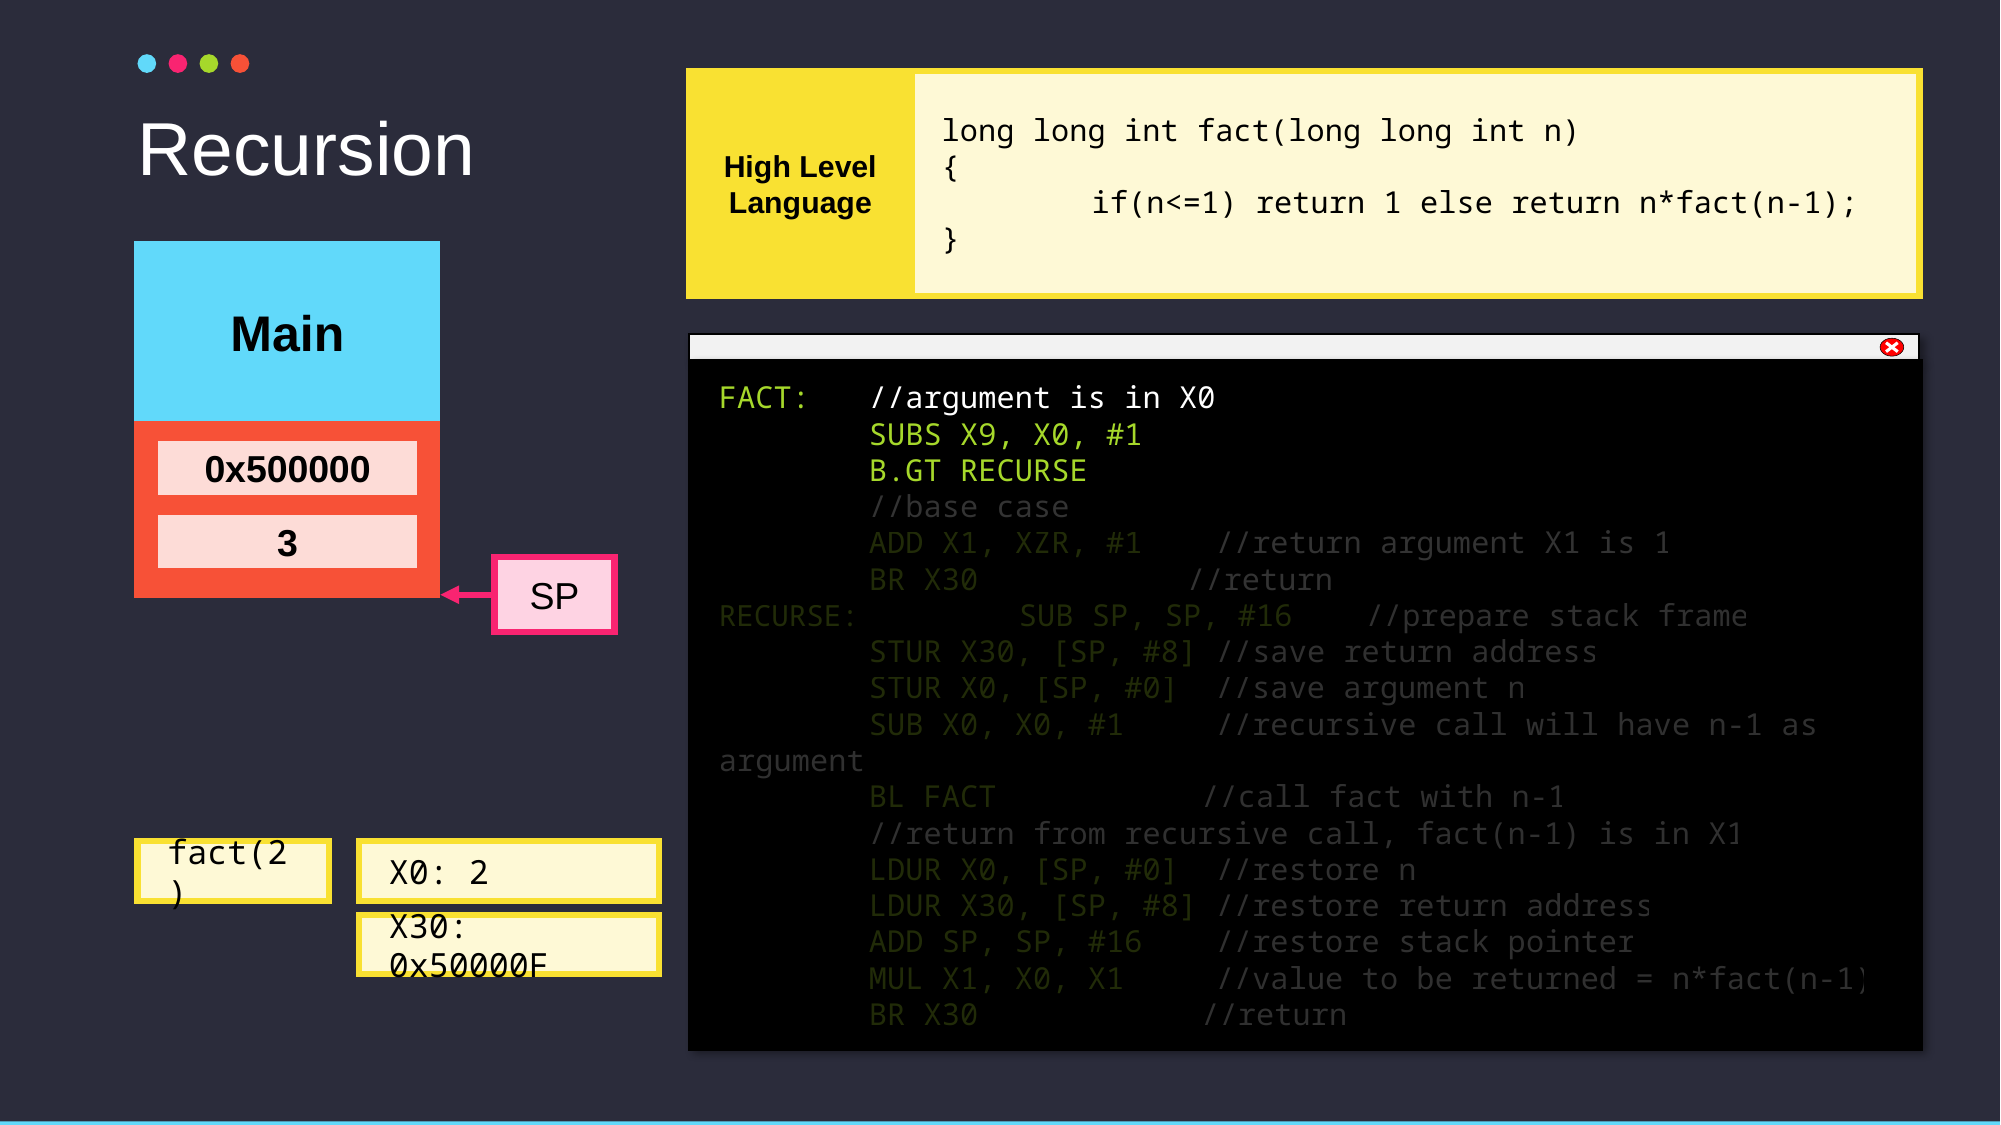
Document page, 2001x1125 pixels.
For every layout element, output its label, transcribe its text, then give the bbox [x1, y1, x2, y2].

text_box FACT: //argument is in X0 SUBS X9, X0, #1 B.GT RECURSE //base case ADD X1, XZR, #1 //return argument X1 is 1 BR X30 //return RECURSE: SUB SP, SP, #16 //prepare stack frame STUR X30, [SP, #8] //save return address STUR X0, [SP, #0] //save argument n SUB X0, X0, #1 //recursive call will have n-1 as argument BL FACT //call fact with n-1 //return from recursive call, fact(n-1) is in X1 LDUR X0, [SP, #0] //restore n LDUR X30, [SP, #8] //restore return address ADD SP, SP, #16 //restore stack pointer MUL X1, X0, X1 //value to be returned = n*fact(n-1) BR X30 //return [688, 359, 1923, 1051]
text_box X30: 0x50000F [358, 914, 660, 975]
text_box SP [493, 556, 616, 633]
text_box X0: 2 [358, 840, 660, 902]
text_box fact(2) [136, 840, 330, 902]
text_box [688, 333, 1920, 359]
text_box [1880, 338, 1904, 357]
text_box 3 [154, 511, 421, 572]
text_box [136, 420, 438, 596]
text_box High Level Language [688, 70, 911, 297]
title Recursion [137, 111, 688, 193]
text_box 0x500000 [154, 437, 421, 499]
text_box Main [136, 243, 438, 419]
text_box long long int fact(long long int n) { if(n<=1) return 1 else return n*fact(n-1); } [911, 70, 1920, 297]
